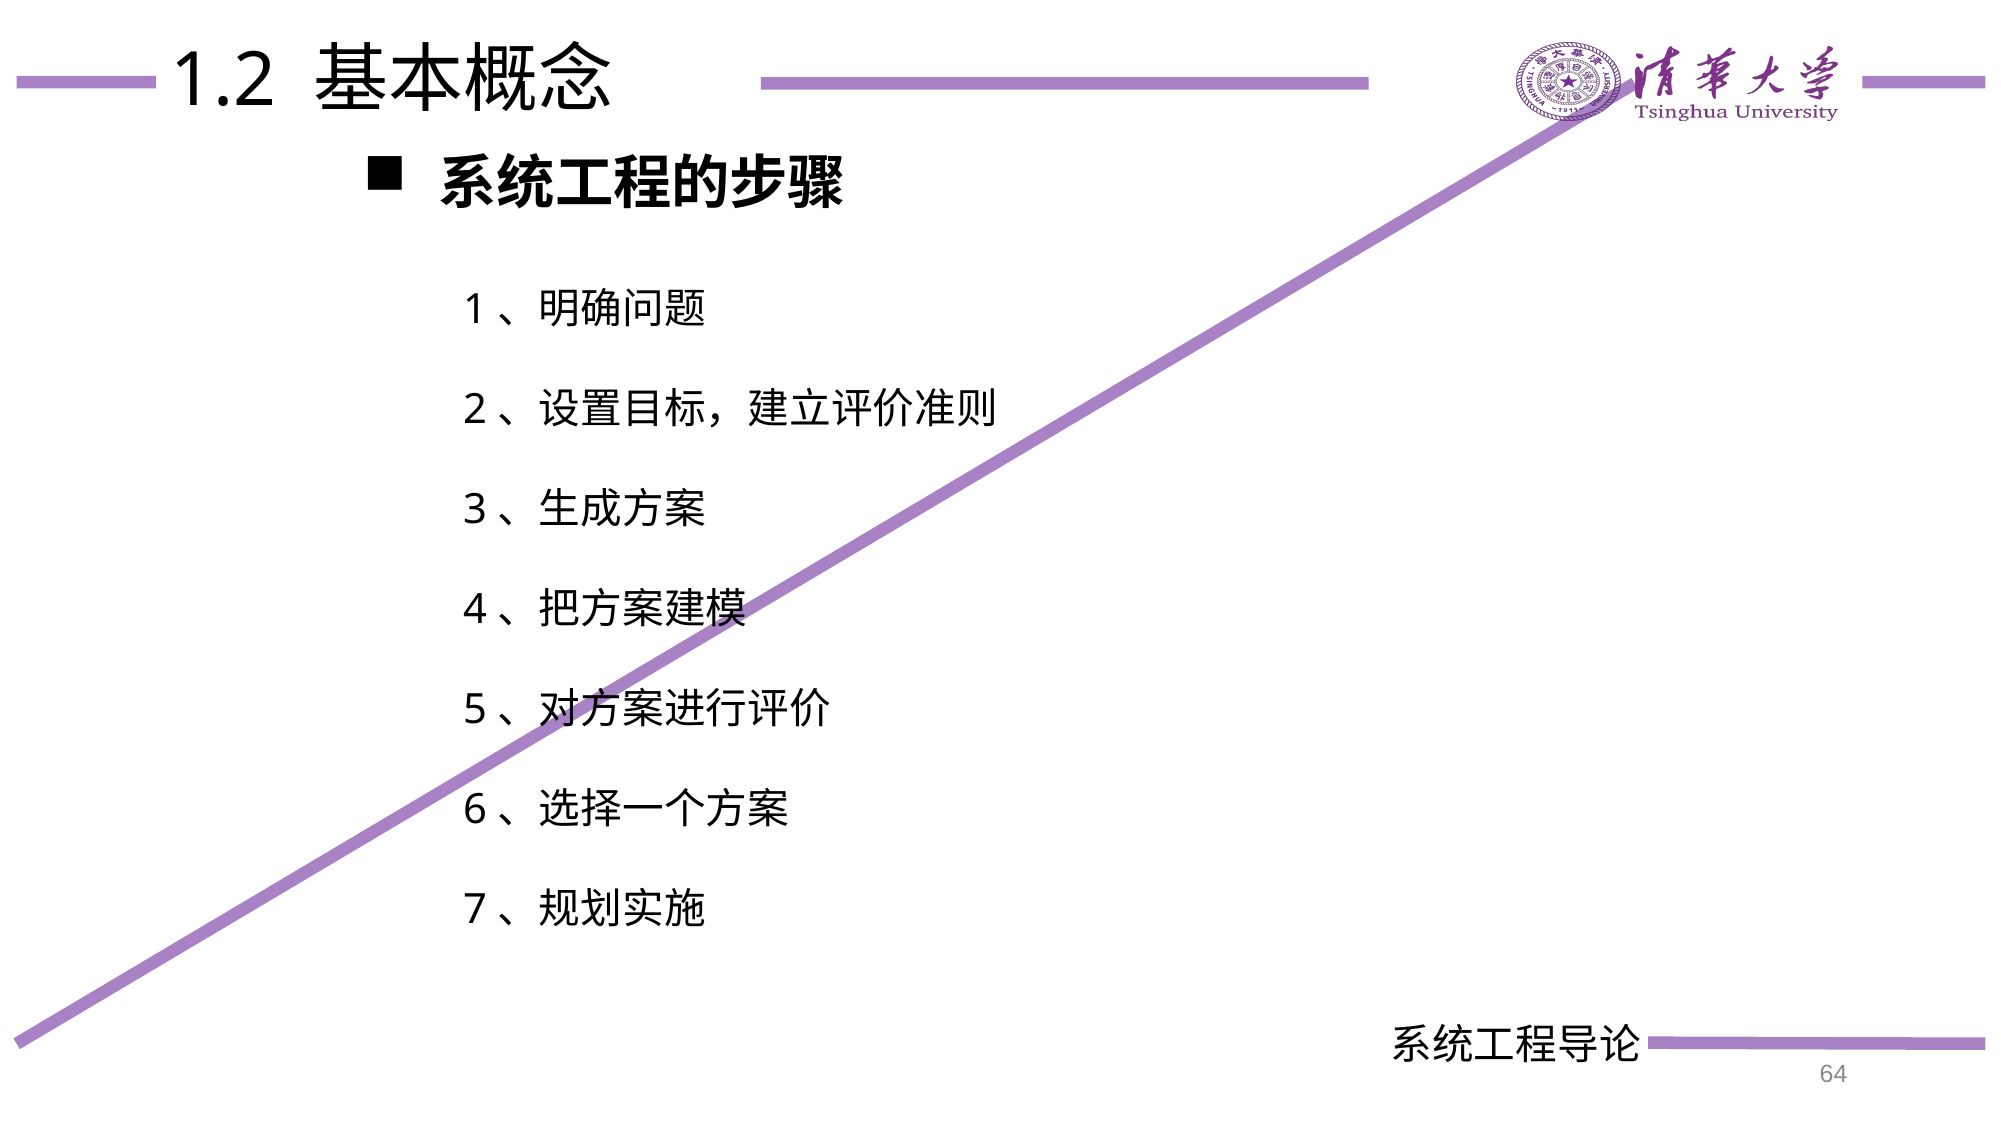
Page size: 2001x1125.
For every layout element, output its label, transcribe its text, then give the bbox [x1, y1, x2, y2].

text_box 系统工程的步骤 [348, 145, 862, 224]
text_box 1、明确问题 2、设置目标，建立评价准则 3、生成方案 4、把方案建模 5、对方案进行评价 6、选择一个方案 7、规划实施 [448, 224, 1105, 940]
slide_number 64 [1412, 1042, 1863, 1103]
title 1.2 基本概念 [155, 0, 1881, 190]
